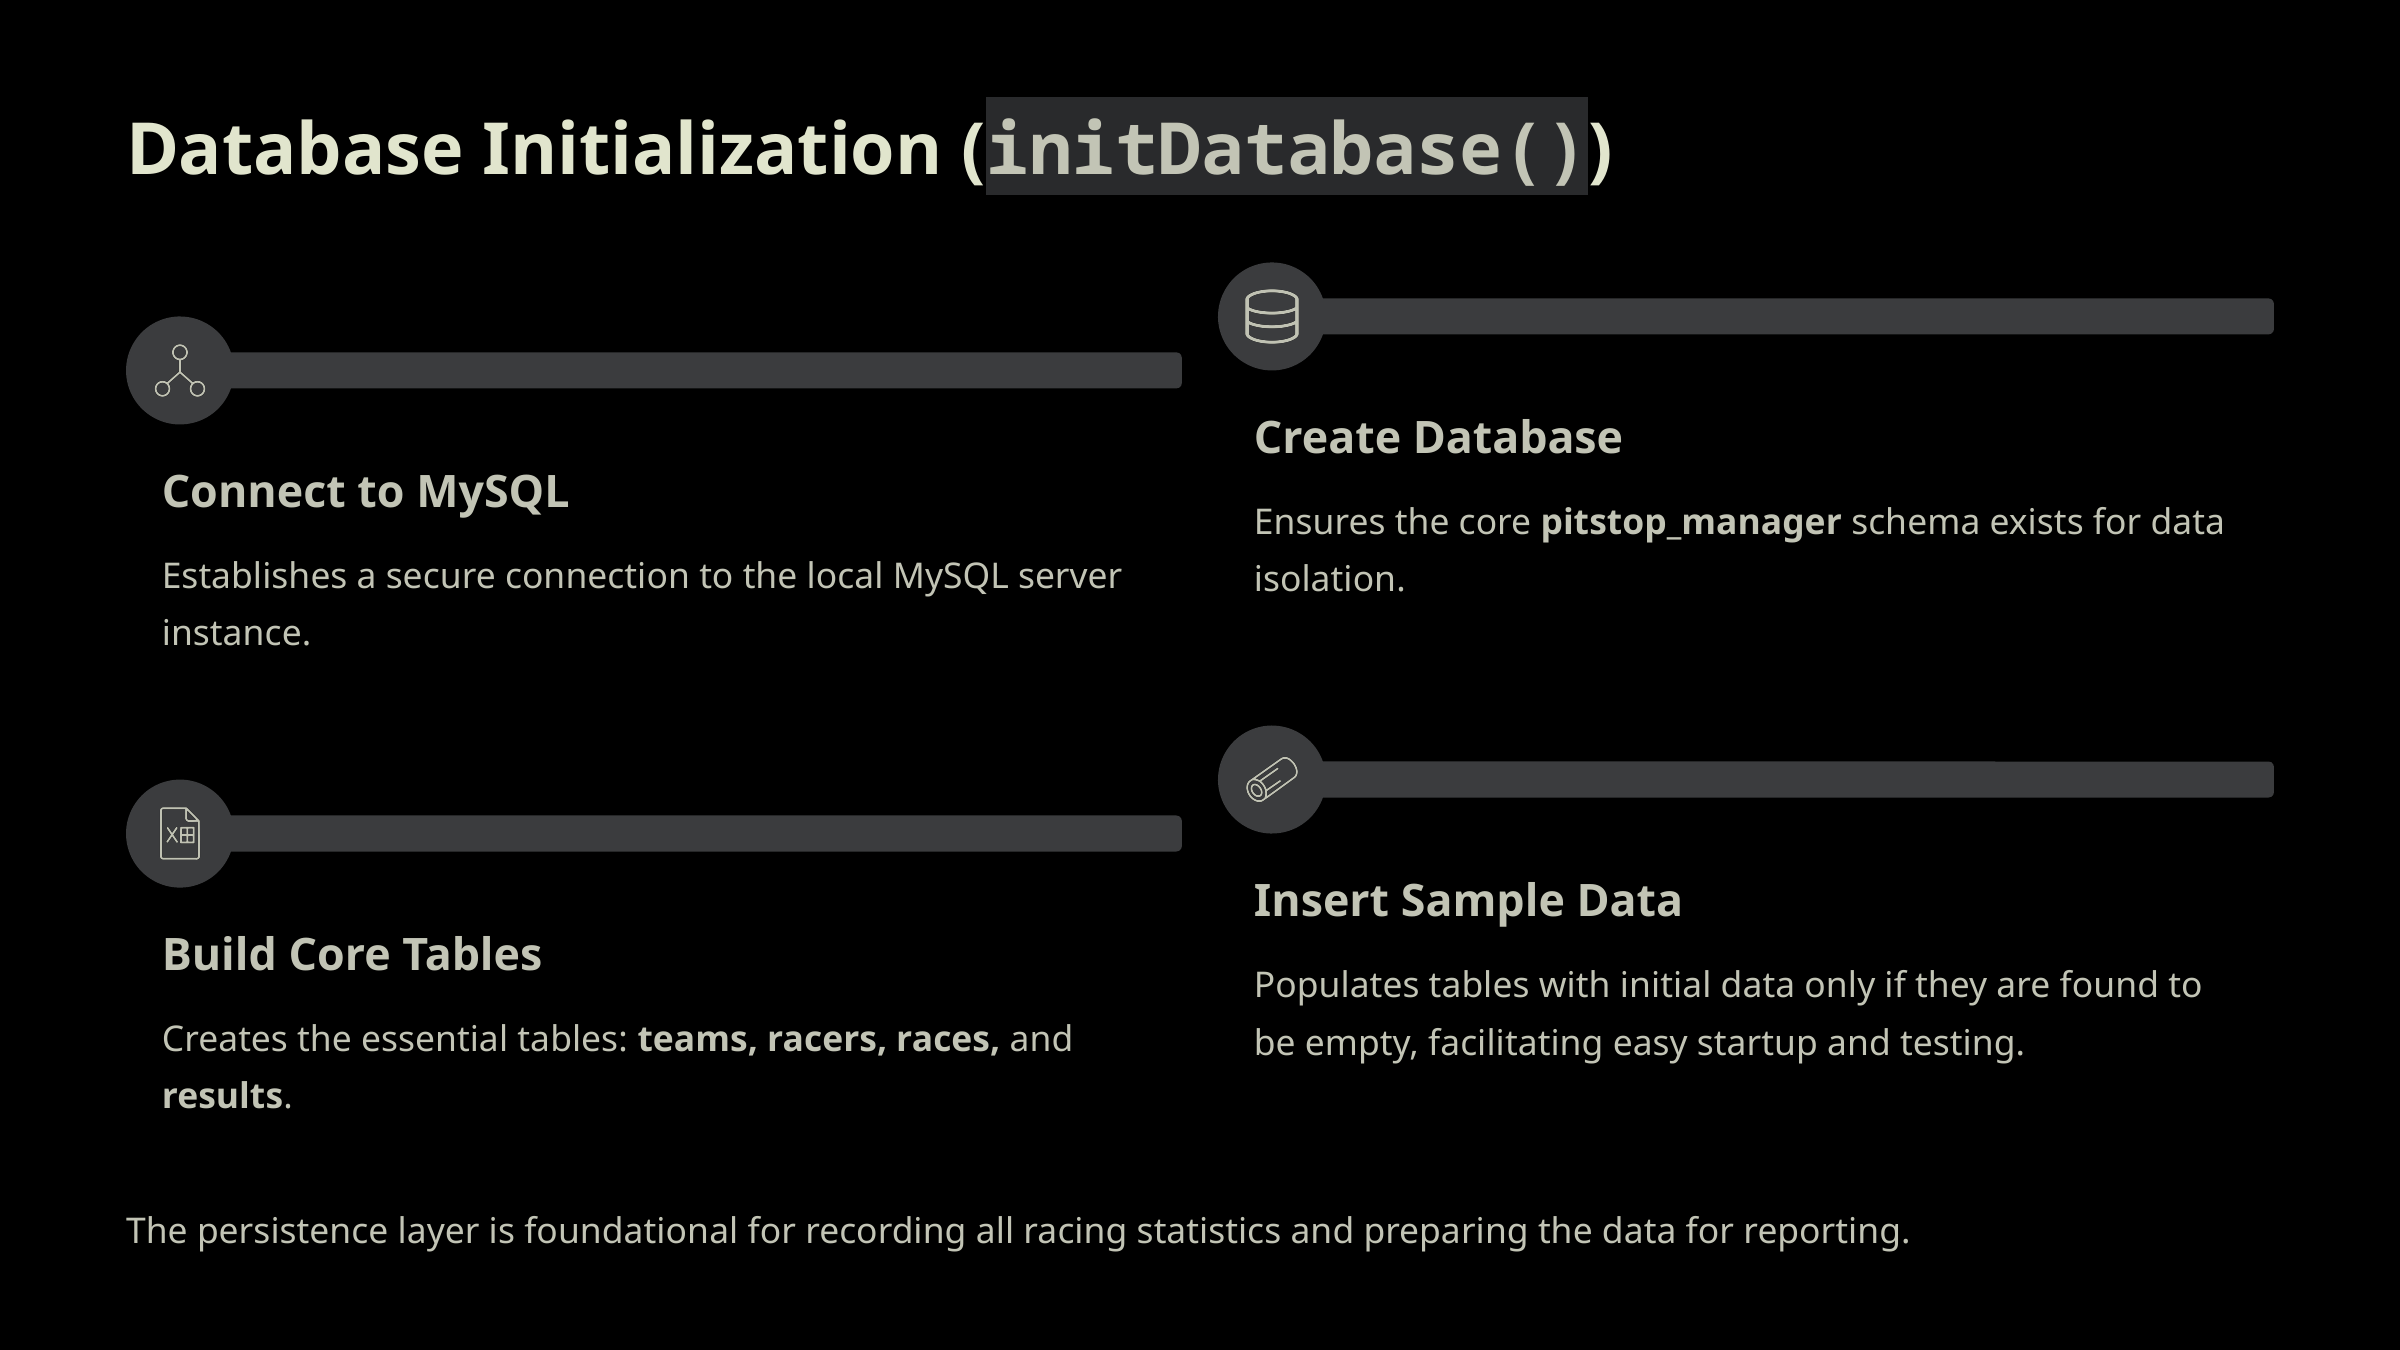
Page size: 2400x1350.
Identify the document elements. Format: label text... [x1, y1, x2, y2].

picture [1244, 752, 1299, 807]
text_box Create Database [1253, 406, 1704, 463]
text_box Insert Sample Data [1253, 869, 1704, 926]
text_box [126, 779, 235, 888]
text_box Establishes a secure connection to the local MySQL server instance. [161, 538, 1146, 654]
text_box [232, 352, 1182, 389]
text_box Connect to MySQL [161, 460, 612, 517]
text_box Database Initialization (initDatabase()) [126, 99, 1451, 191]
text_box [1217, 262, 1327, 371]
text_box [1217, 725, 1327, 834]
picture [1244, 289, 1299, 344]
text_box [1324, 761, 2274, 798]
text_box [126, 316, 235, 425]
text_box Ensures the core pitstop_manager schema exists for data isolation. [1253, 484, 2238, 600]
text_box Build Core Tables [161, 923, 612, 980]
text_box Populates tables with initial data only if they are found to be empty, facilitating easy startup and testing. [1253, 947, 2238, 1063]
picture [152, 343, 207, 398]
text_box [1324, 298, 2274, 335]
picture [152, 806, 207, 861]
text_box The persistence layer is foundational for recording all racing statistics and preparing the data for reporting. [125, 1193, 2274, 1251]
text_box Creates the essential tables: teams, racers, races, and results. [161, 1001, 1146, 1117]
text_box [232, 815, 1182, 852]
